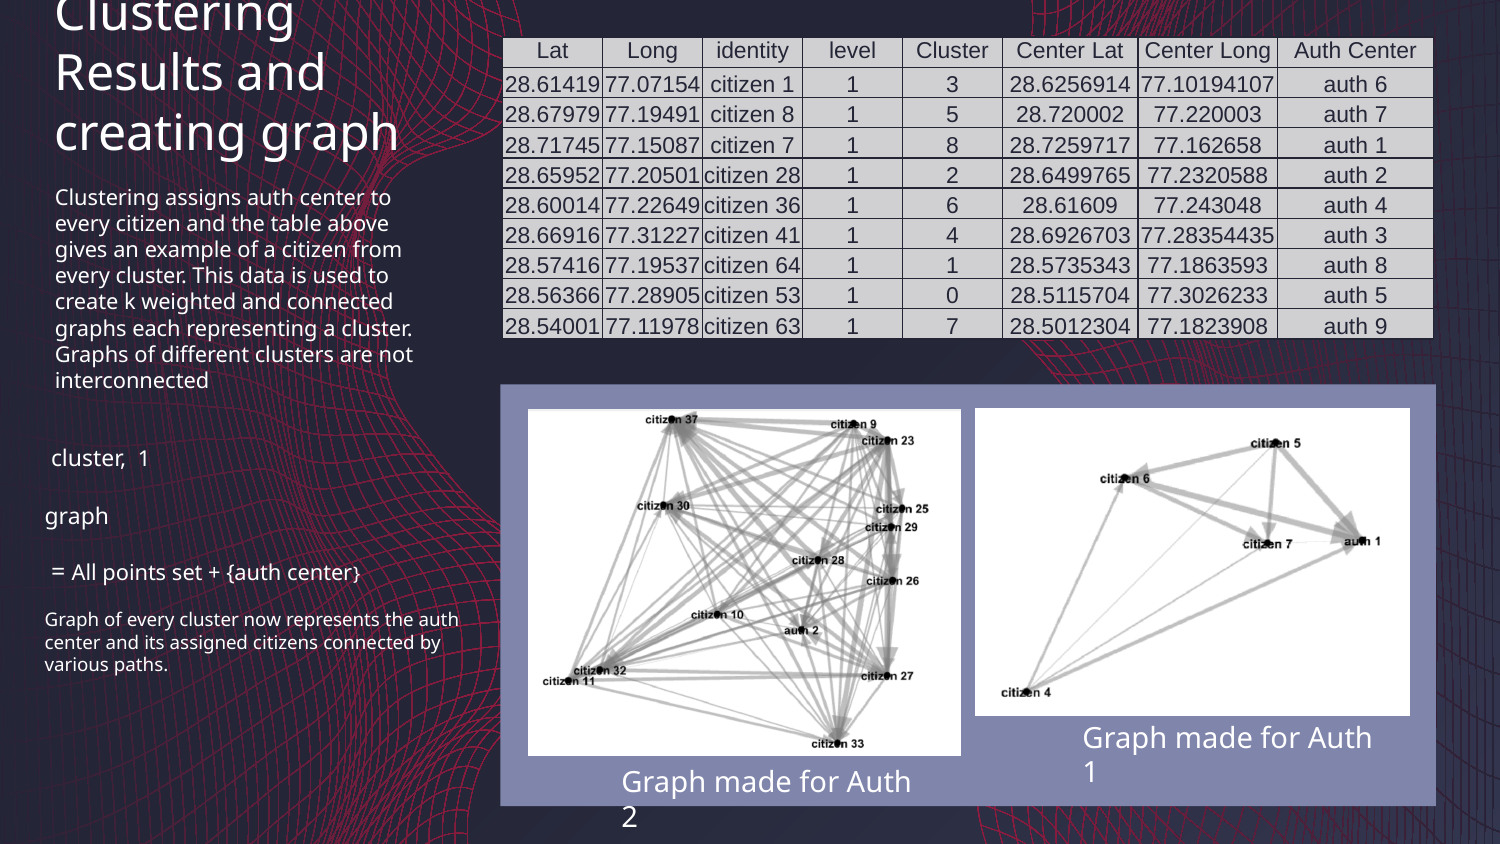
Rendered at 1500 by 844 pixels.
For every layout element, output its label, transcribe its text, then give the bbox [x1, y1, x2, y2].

table_cell 77.1823908 [1139, 309, 1277, 338]
table_cell 1 [803, 68, 902, 97]
table_cell 77.10194107 [1139, 68, 1277, 97]
text_box [500, 384, 1436, 807]
table_cell citizen 28 [703, 159, 802, 187]
table_cell auth 4 [1278, 189, 1433, 218]
table_cell auth 9 [1278, 309, 1433, 338]
table_cell 28.65952 [503, 159, 602, 187]
table_cell 5 [903, 98, 1002, 127]
table_cell 1 [803, 249, 902, 278]
table_cell 77.220003 [1139, 98, 1277, 127]
picture [527, 408, 961, 756]
table_header Center Long [1139, 38, 1277, 67]
text_box Graph made for Auth 2 [606, 764, 945, 841]
table_cell auth 8 [1278, 249, 1433, 278]
table_cell 77.07154 [603, 68, 702, 97]
table_cell 77.11978 [603, 309, 702, 338]
table_cell 3 [903, 68, 1002, 97]
table_cell 77.15087 [603, 128, 702, 157]
table_cell 7 [903, 309, 1002, 338]
table_cell 28.57416 [503, 249, 602, 278]
table_cell auth 2 [1278, 159, 1433, 187]
table_cell 77.1863593 [1139, 249, 1277, 278]
table_cell 2 [903, 159, 1002, 187]
table_cell 28.6256914 [1003, 68, 1137, 97]
table_cell auth 7 [1278, 98, 1433, 127]
table_cell 77.28354435 [1139, 219, 1277, 248]
table_cell 28.67979 [503, 98, 602, 127]
table_cell 1 [803, 98, 902, 127]
text_box Graph made for Auth 1 [1067, 723, 1406, 797]
table_cell 28.61419 [503, 68, 602, 97]
table_cell 77.22649 [603, 189, 702, 218]
table_header identity [703, 38, 802, 67]
table_cell 28.5735343 [1003, 249, 1137, 278]
table_header level [803, 38, 902, 67]
table_header Auth Center [1278, 38, 1433, 67]
table_cell citizen 7 [703, 128, 802, 157]
table_cell 28.56366 [503, 279, 602, 308]
table_cell 1 [803, 279, 902, 308]
table_cell 77.28905 [603, 279, 702, 308]
table_cell auth 3 [1278, 219, 1433, 248]
table_cell 1 [803, 189, 902, 218]
table_cell 0 [903, 279, 1002, 308]
table_cell 28.60014 [503, 189, 602, 218]
table_cell 1 [903, 249, 1002, 278]
title Clustering Results and creating graph [40, 87, 455, 176]
table_cell 8 [903, 128, 1002, 157]
table_cell 28.61609 [1003, 189, 1137, 218]
table_cell citizen 8 [703, 98, 802, 127]
table_header Center Lat [1003, 38, 1137, 67]
table_cell 77.19537 [603, 249, 702, 278]
table_cell 1 [803, 309, 902, 338]
table_cell 77.19491 [603, 98, 702, 127]
table_cell citizen 63 [703, 309, 802, 338]
table_cell 28.54001 [503, 309, 602, 338]
table_cell 28.5012304 [1003, 309, 1137, 338]
text_box Clustering assigns auth center to every citizen and the table above gives an example of a citizen from every cluster. This data is used to create k weighted and connected graphs each representing a cluster. Graphs of different clusters are not interconnected [40, 175, 446, 453]
table_cell 4 [903, 219, 1002, 248]
table_cell 77.2320588 [1139, 159, 1277, 187]
table_header Lat [503, 38, 602, 67]
table_cell 77.20501 [603, 159, 702, 187]
table_cell citizen 64 [703, 249, 802, 278]
table_cell citizen 53 [703, 279, 802, 308]
table_cell 28.720002 [1003, 98, 1137, 127]
table_cell 6 [903, 189, 1002, 218]
table_header Long [603, 38, 702, 67]
table_cell 28.5115704 [1003, 279, 1137, 308]
table_cell 28.7259717 [1003, 128, 1137, 157]
table_cell 28.6499765 [1003, 159, 1137, 187]
table_cell 77.162658 [1139, 128, 1277, 157]
table_cell 1 [803, 128, 902, 157]
table_cell citizen 41 [703, 219, 802, 248]
table_cell auth 6 [1278, 68, 1433, 97]
table_cell 77.243048 [1139, 189, 1277, 218]
table_cell citizen 1 [703, 68, 802, 97]
table_header Cluster [903, 38, 1002, 67]
table_cell 1 [803, 159, 902, 187]
table_cell 1 [803, 219, 902, 248]
table_cell 28.6926703 [1003, 219, 1137, 248]
table_cell 77.31227 [603, 219, 702, 248]
table_cell 28.66916 [503, 219, 602, 248]
table_cell auth 5 [1278, 279, 1433, 308]
table_cell citizen 36 [703, 189, 802, 218]
table_cell 28.71745 [503, 128, 602, 157]
table_cell 77.3026233 [1139, 279, 1277, 308]
table_cell auth 1 [1278, 128, 1433, 157]
picture [974, 408, 1411, 716]
